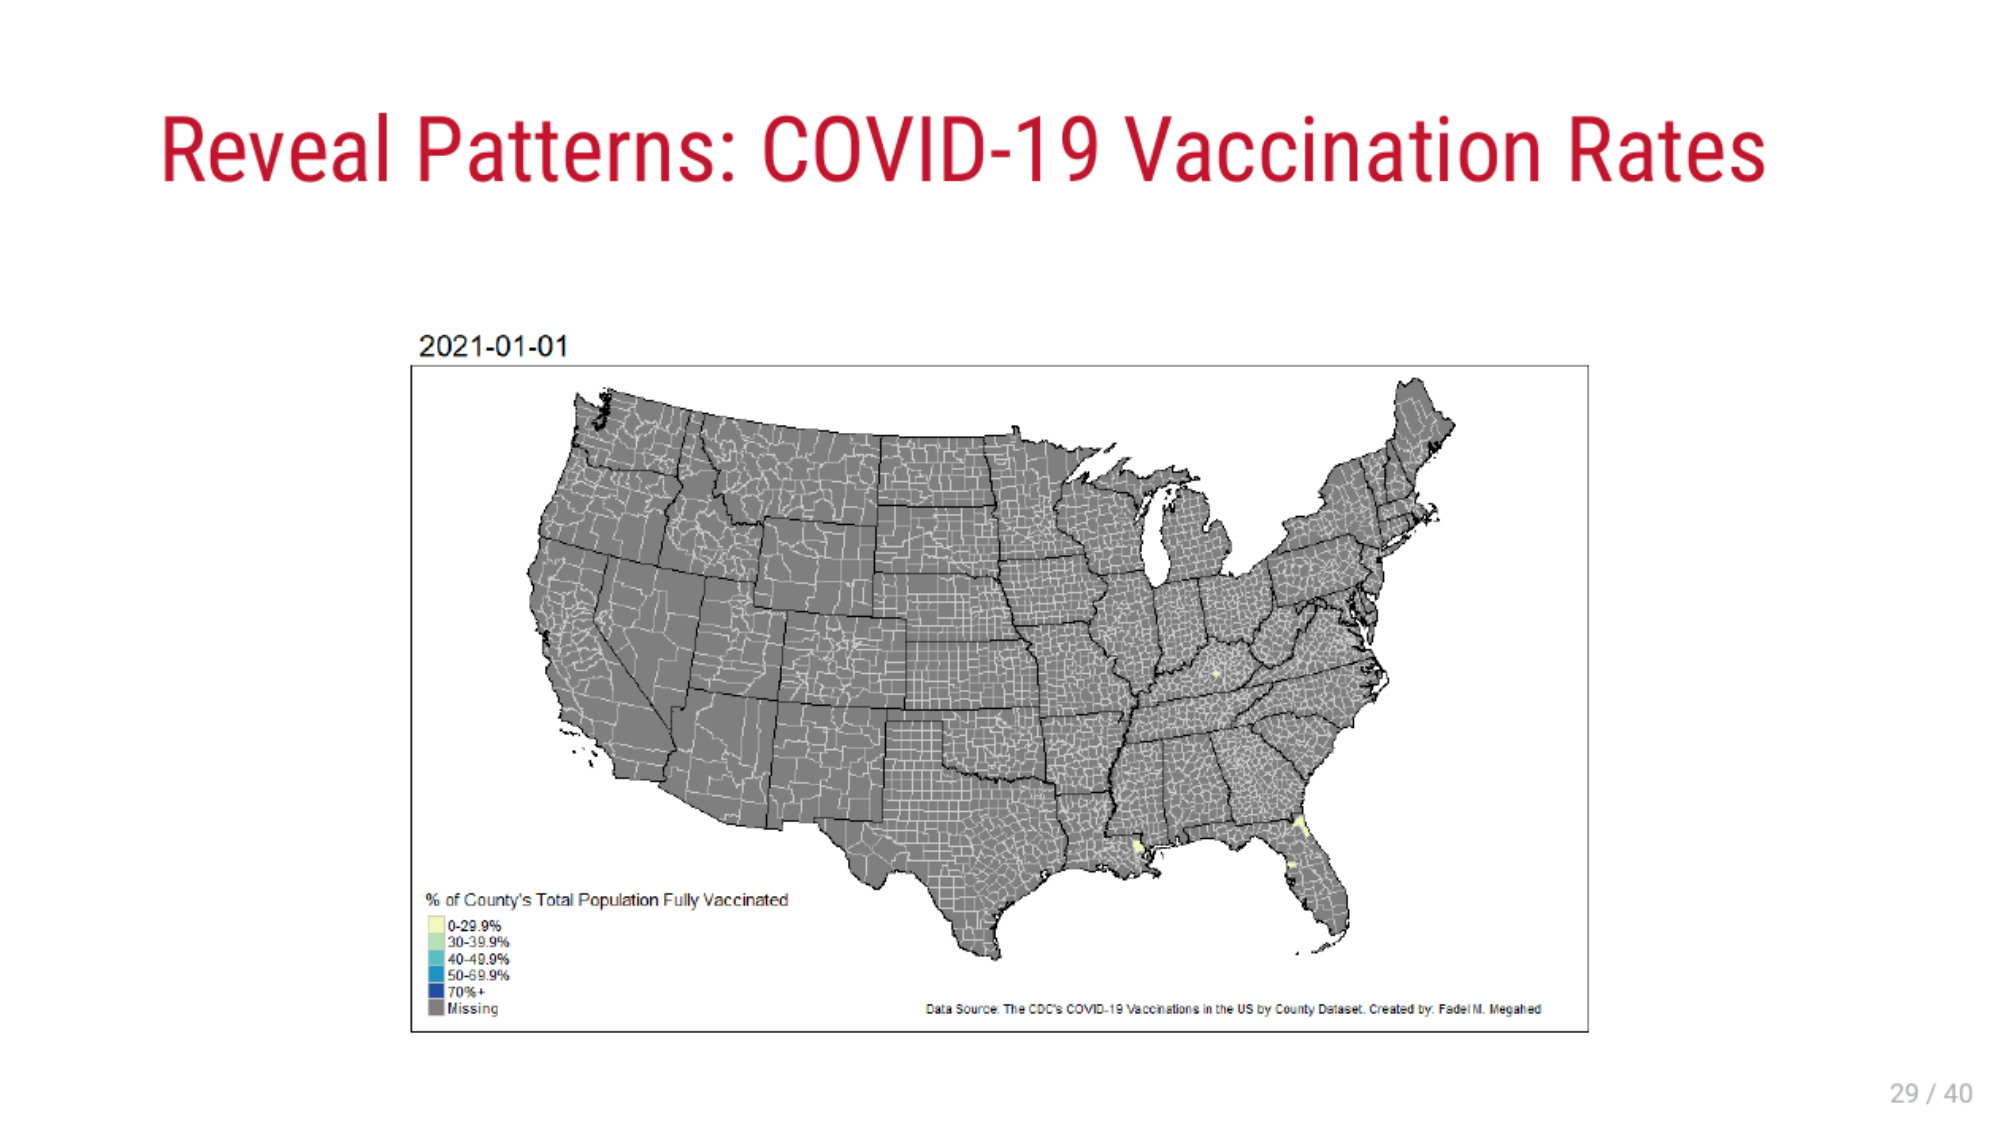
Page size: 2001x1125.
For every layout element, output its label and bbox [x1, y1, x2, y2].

list [0, 0, 2000, 1125]
